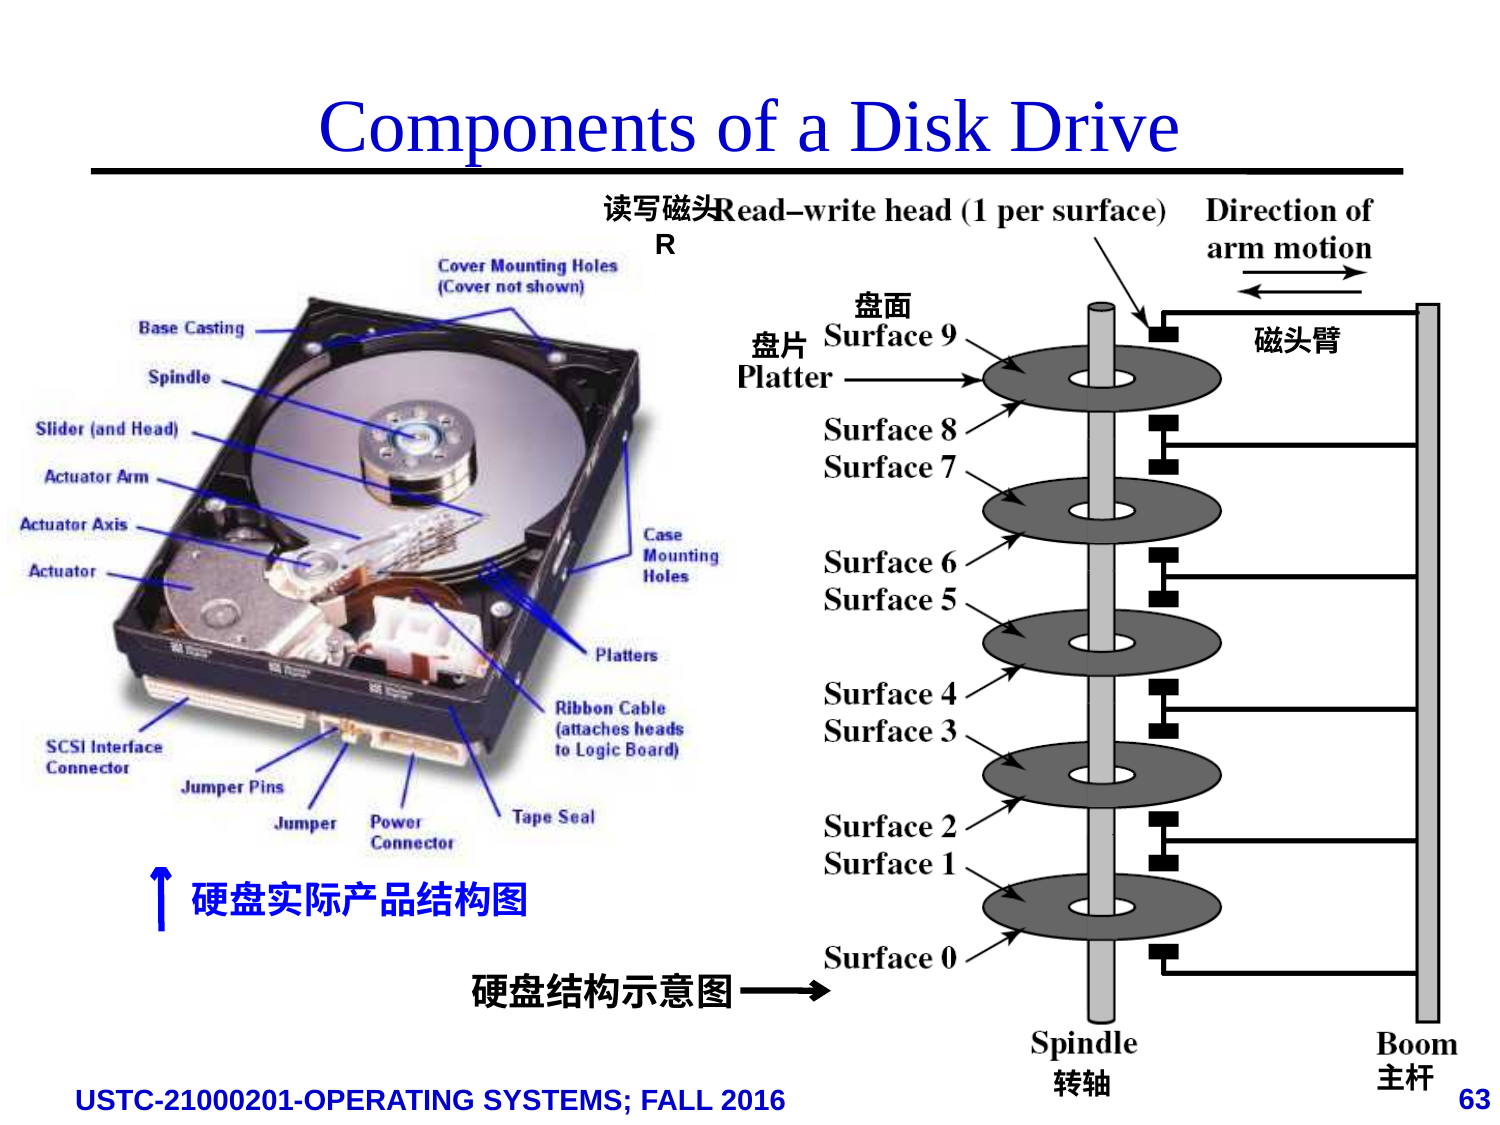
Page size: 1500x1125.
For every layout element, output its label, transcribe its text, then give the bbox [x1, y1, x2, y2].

text_box 硬盘结构示意图 [405, 960, 703, 1021]
picture [708, 190, 1460, 1065]
text_box 读写磁头R [580, 183, 750, 235]
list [6, 237, 739, 868]
footer USTC-21000201-OPERATING SYSTEMS; FALL 2016 [59, 1073, 1243, 1125]
text_box 主杆 [1343, 1051, 1467, 1102]
text_box 硬盘实际产品结构图 [165, 875, 558, 929]
slide_number 63 [1354, 1072, 1500, 1125]
text_box 转轴 [1021, 1073, 1144, 1108]
title Components of a Disk Drive [74, 27, 1426, 216]
